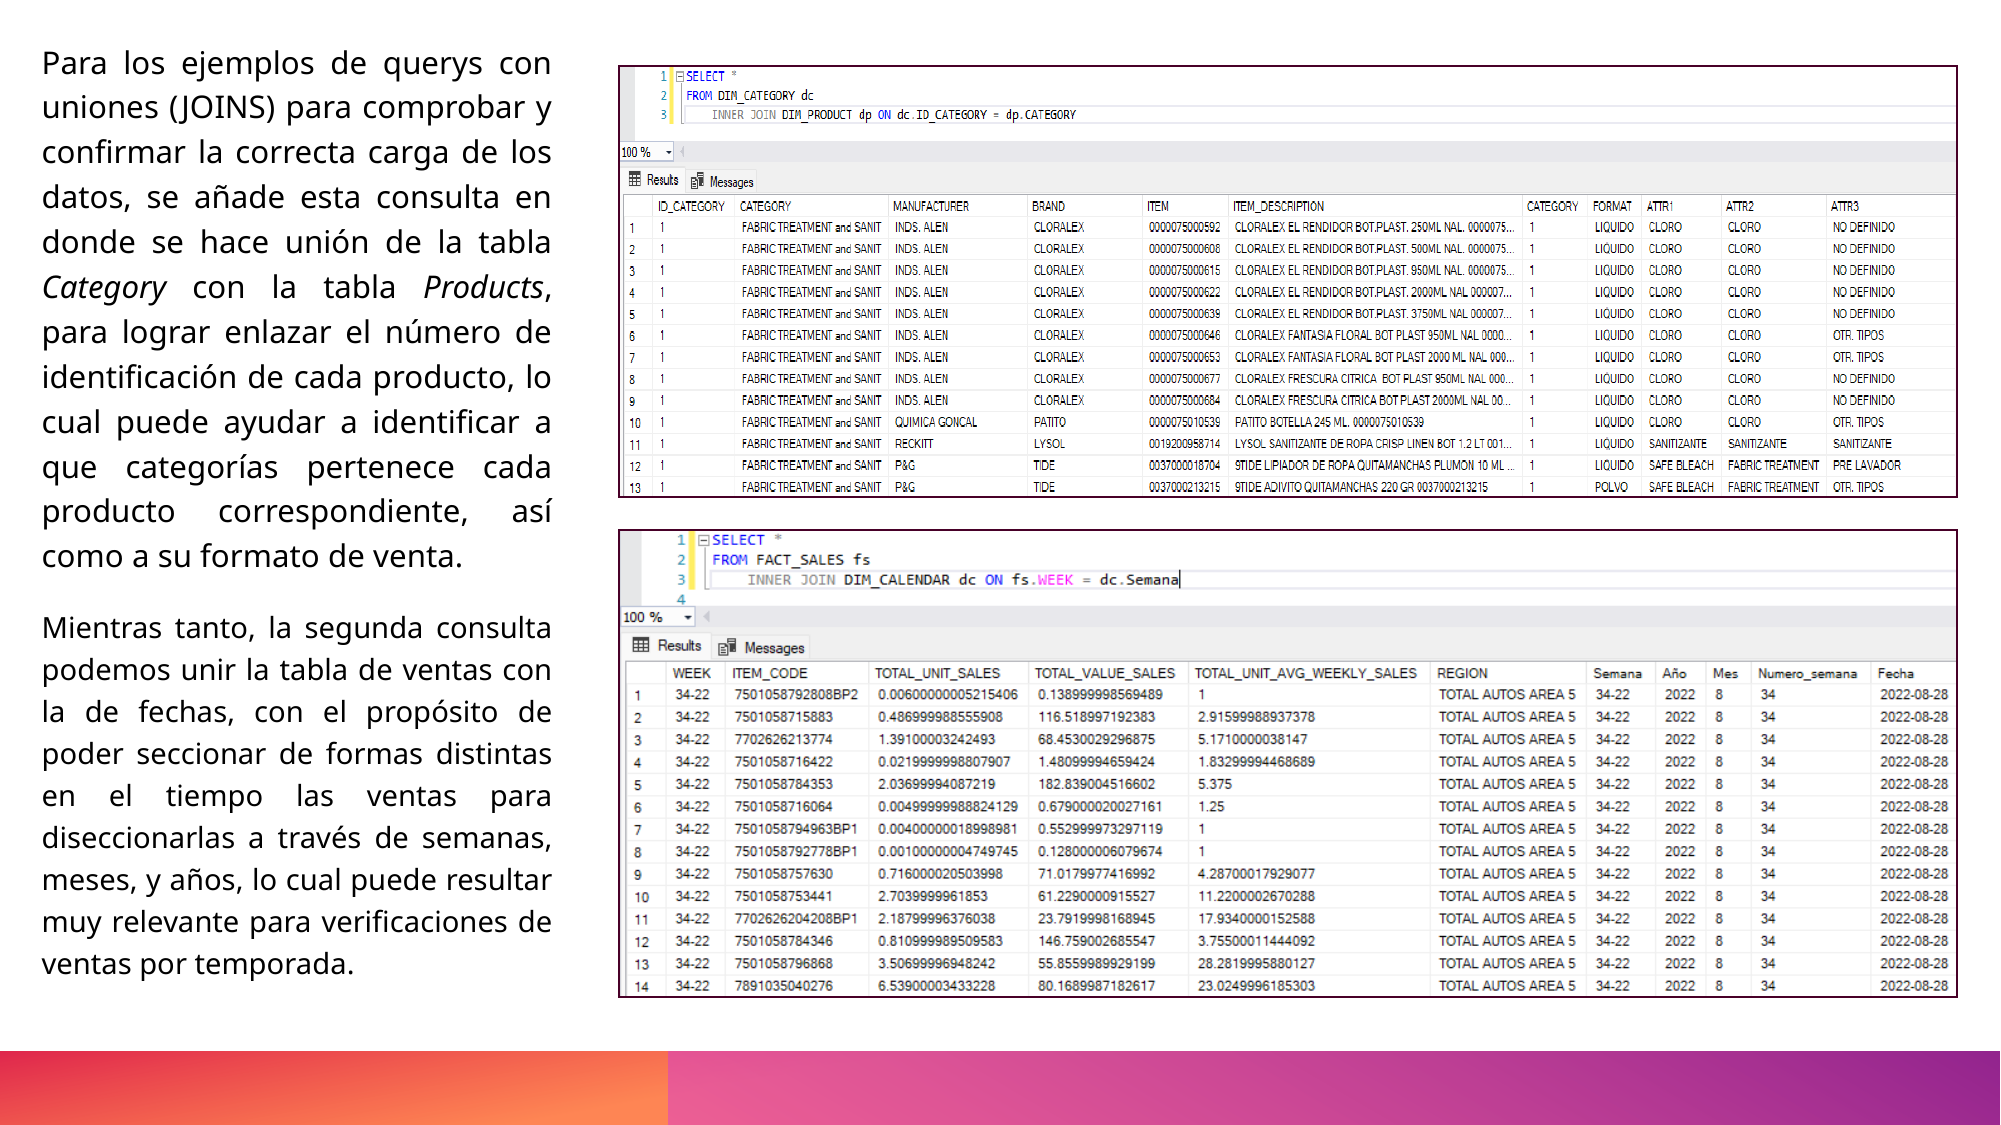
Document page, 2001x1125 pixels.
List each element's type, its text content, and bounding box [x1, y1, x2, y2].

text_box Para los ejemplos de querys con uniones (JOINS) para comprobar y confirmar la correcta carga de los datos, se añade esta consulta en donde se hace unión de la tabla Category con la tabla Products, para lograr enlazar el número de identificación de cada producto, lo cual puede ayudar a identificar a que categorías pertenece cada producto correspondiente, así como a su formato de venta. [26, 27, 568, 583]
text_box Mientras tanto, la segunda consulta podemos unir la tabla de ventas con la de fechas, con el propósito de poder seccionar de formas distintas en el tiempo las ventas para diseccionarlas a través de semanas, meses, y años, lo cual puede resultar muy relevante para verificaciones de ventas por temporada. [26, 594, 568, 997]
picture [619, 530, 1956, 997]
picture [619, 67, 1956, 497]
